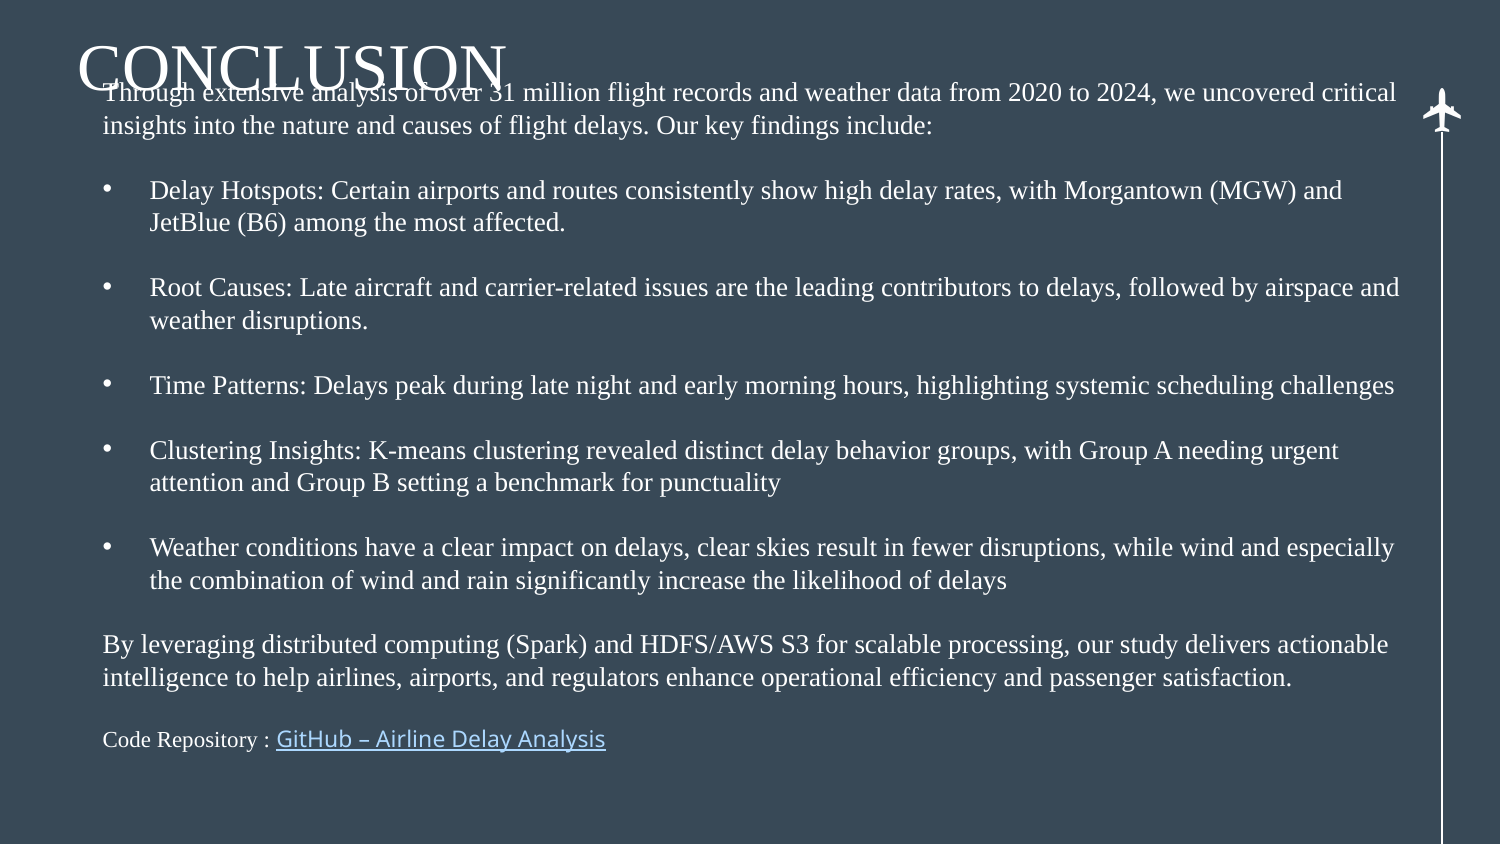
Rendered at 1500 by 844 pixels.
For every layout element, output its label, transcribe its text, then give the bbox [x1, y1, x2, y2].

subtitle Through extensive analysis of over 31 million flight records and weather data from 2020 to 2024, we uncovered critical insights into the nature and causes of flight delays. Our key findings include: Delay Hotspots: Certain airports and routes consistently show high delay rates, with Morgantown (MGW) and JetBlue (B6) among the most affected. Root Causes: Late aircraft and carrier-related issues are the leading contributors to delays, followed by airspace and weather disruptions. Time Patterns: Delays peak during late night and early morning hours, highlighting systemic scheduling challenges Clustering Insights: K-means clustering revealed distinct delay behavior groups, with Group A needing urgent attention and Group B setting a benchmark for punctuality Weather conditions have a clear impact on delays, clear skies result in fewer disruptions, while wind and especially the combination of wind and rain significantly increase the likelihood of delays By leveraging distributed computing (Spark) and HDFS/AWS S3 for scalable processing, our study delivers actionable intelligence to help airlines, airports, and regulators enhance operational efficiency and passenger satisfaction. Code Repository : GitHub – Airline Delay Analysis [87, 115, 1422, 836]
picture [1420, 88, 1464, 132]
title CONCLUSION [62, 8, 1447, 102]
